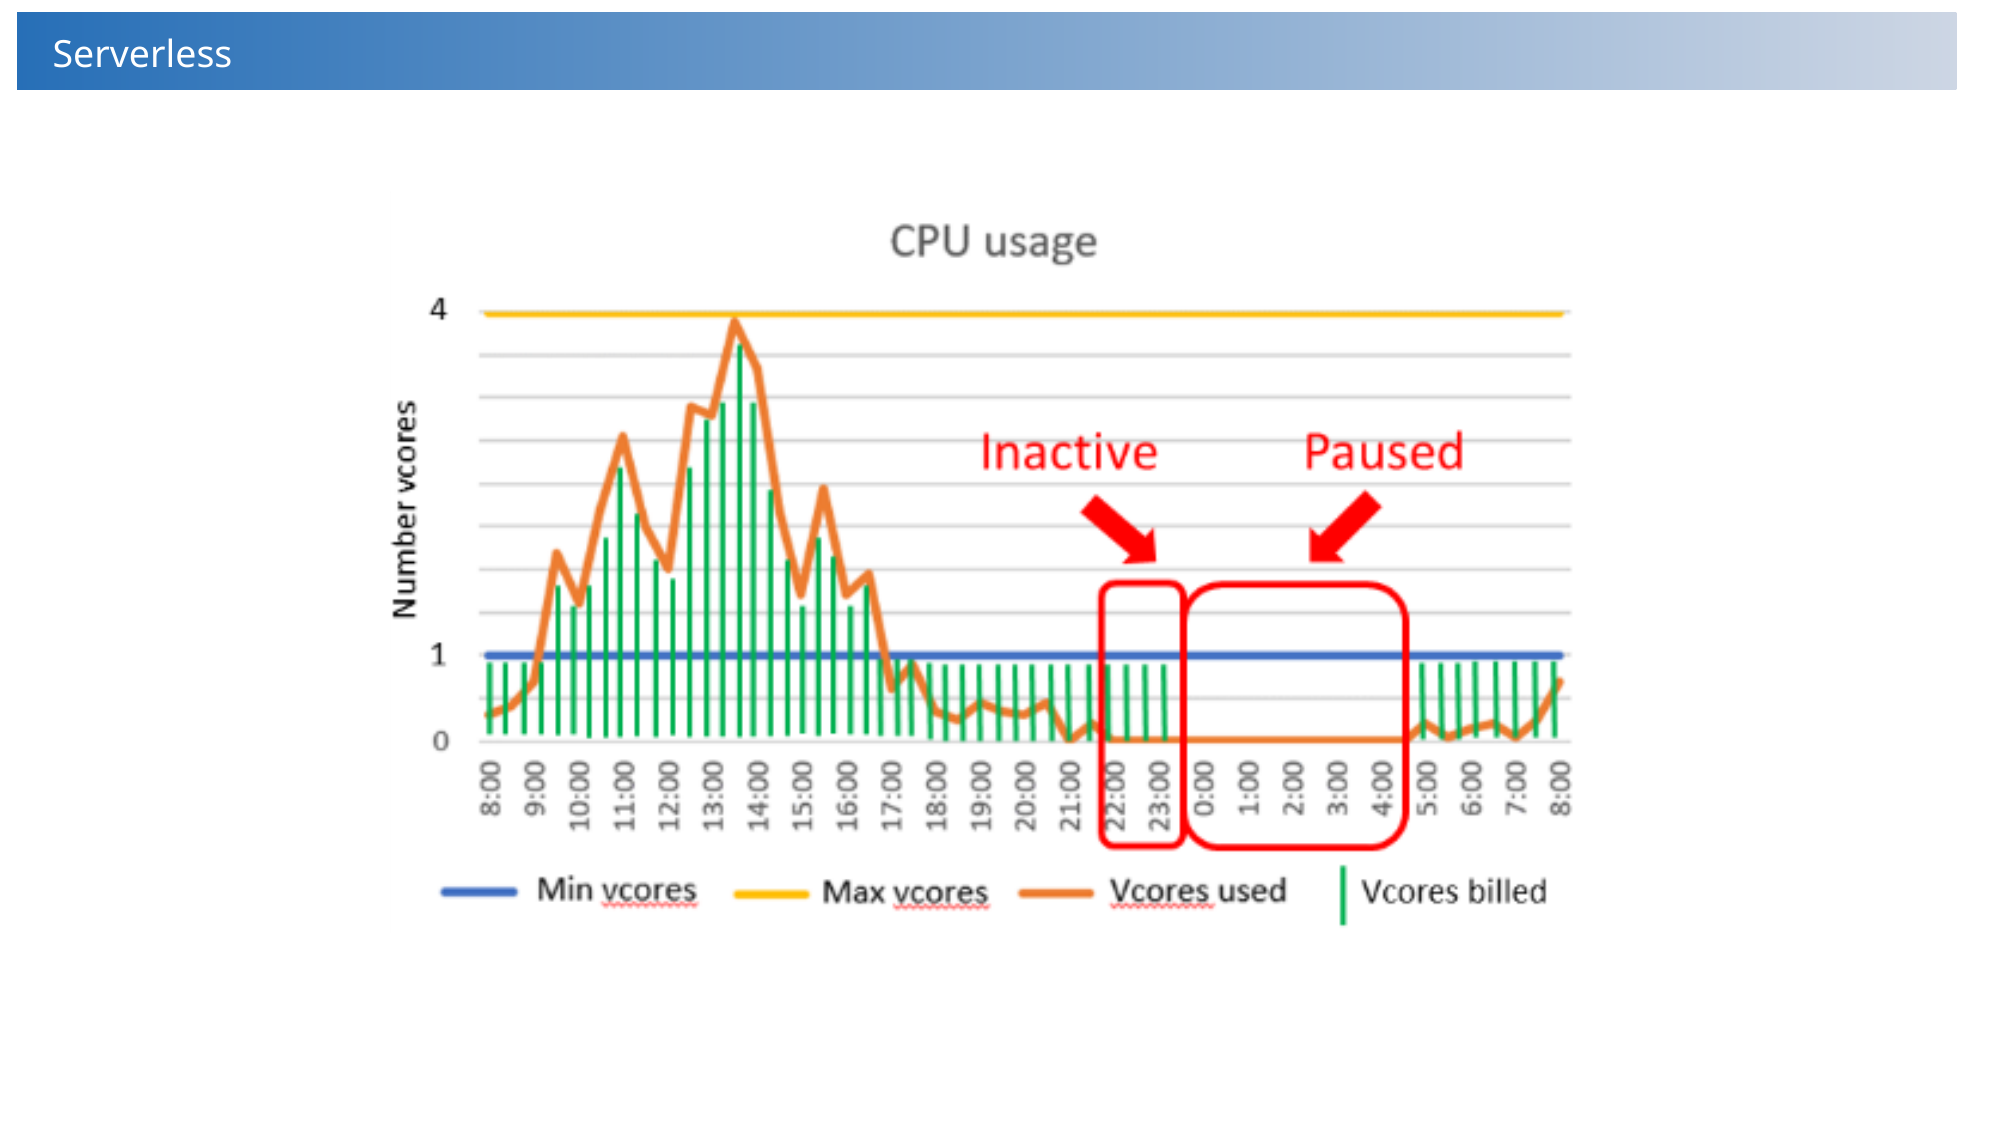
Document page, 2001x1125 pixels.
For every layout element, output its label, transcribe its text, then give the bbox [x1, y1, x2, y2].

picture [389, 191, 1611, 933]
text_box [16, 11, 1958, 90]
text_box Serverless [37, 22, 248, 83]
